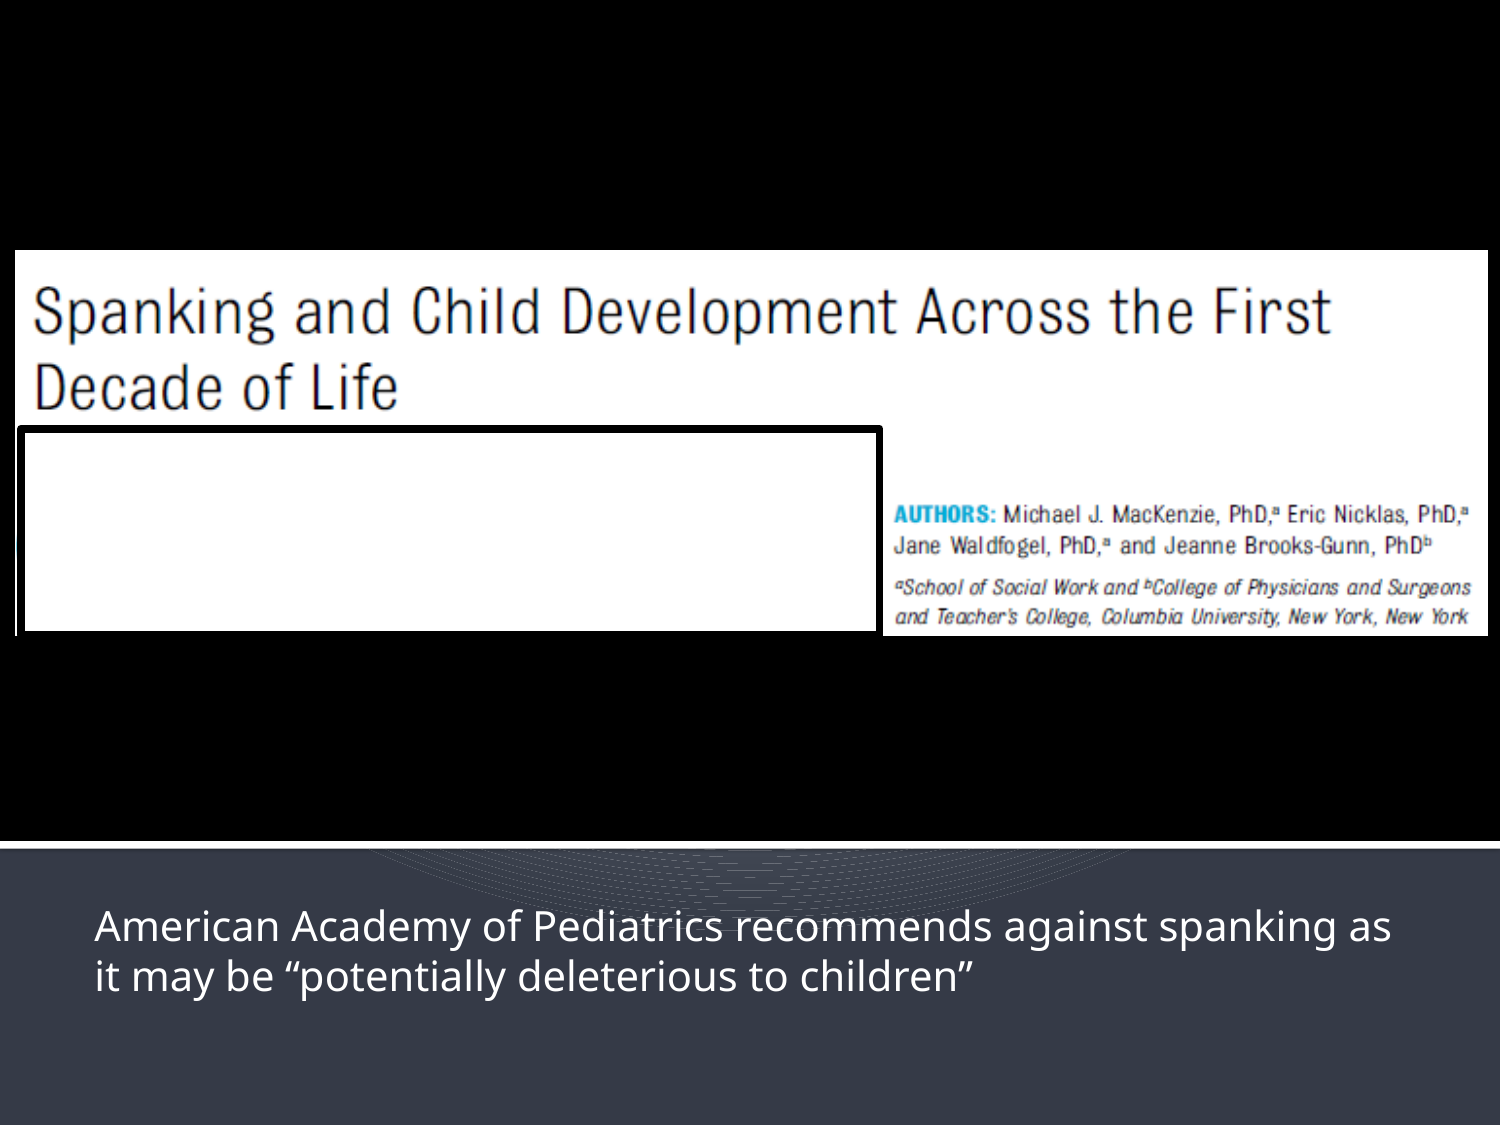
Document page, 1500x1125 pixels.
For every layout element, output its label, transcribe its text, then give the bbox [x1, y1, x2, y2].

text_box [15, 250, 1488, 636]
text_box American Academy of Pediatrics recommends against spanking as it may be “potentially deleterious to children” [74, 645, 1425, 1050]
